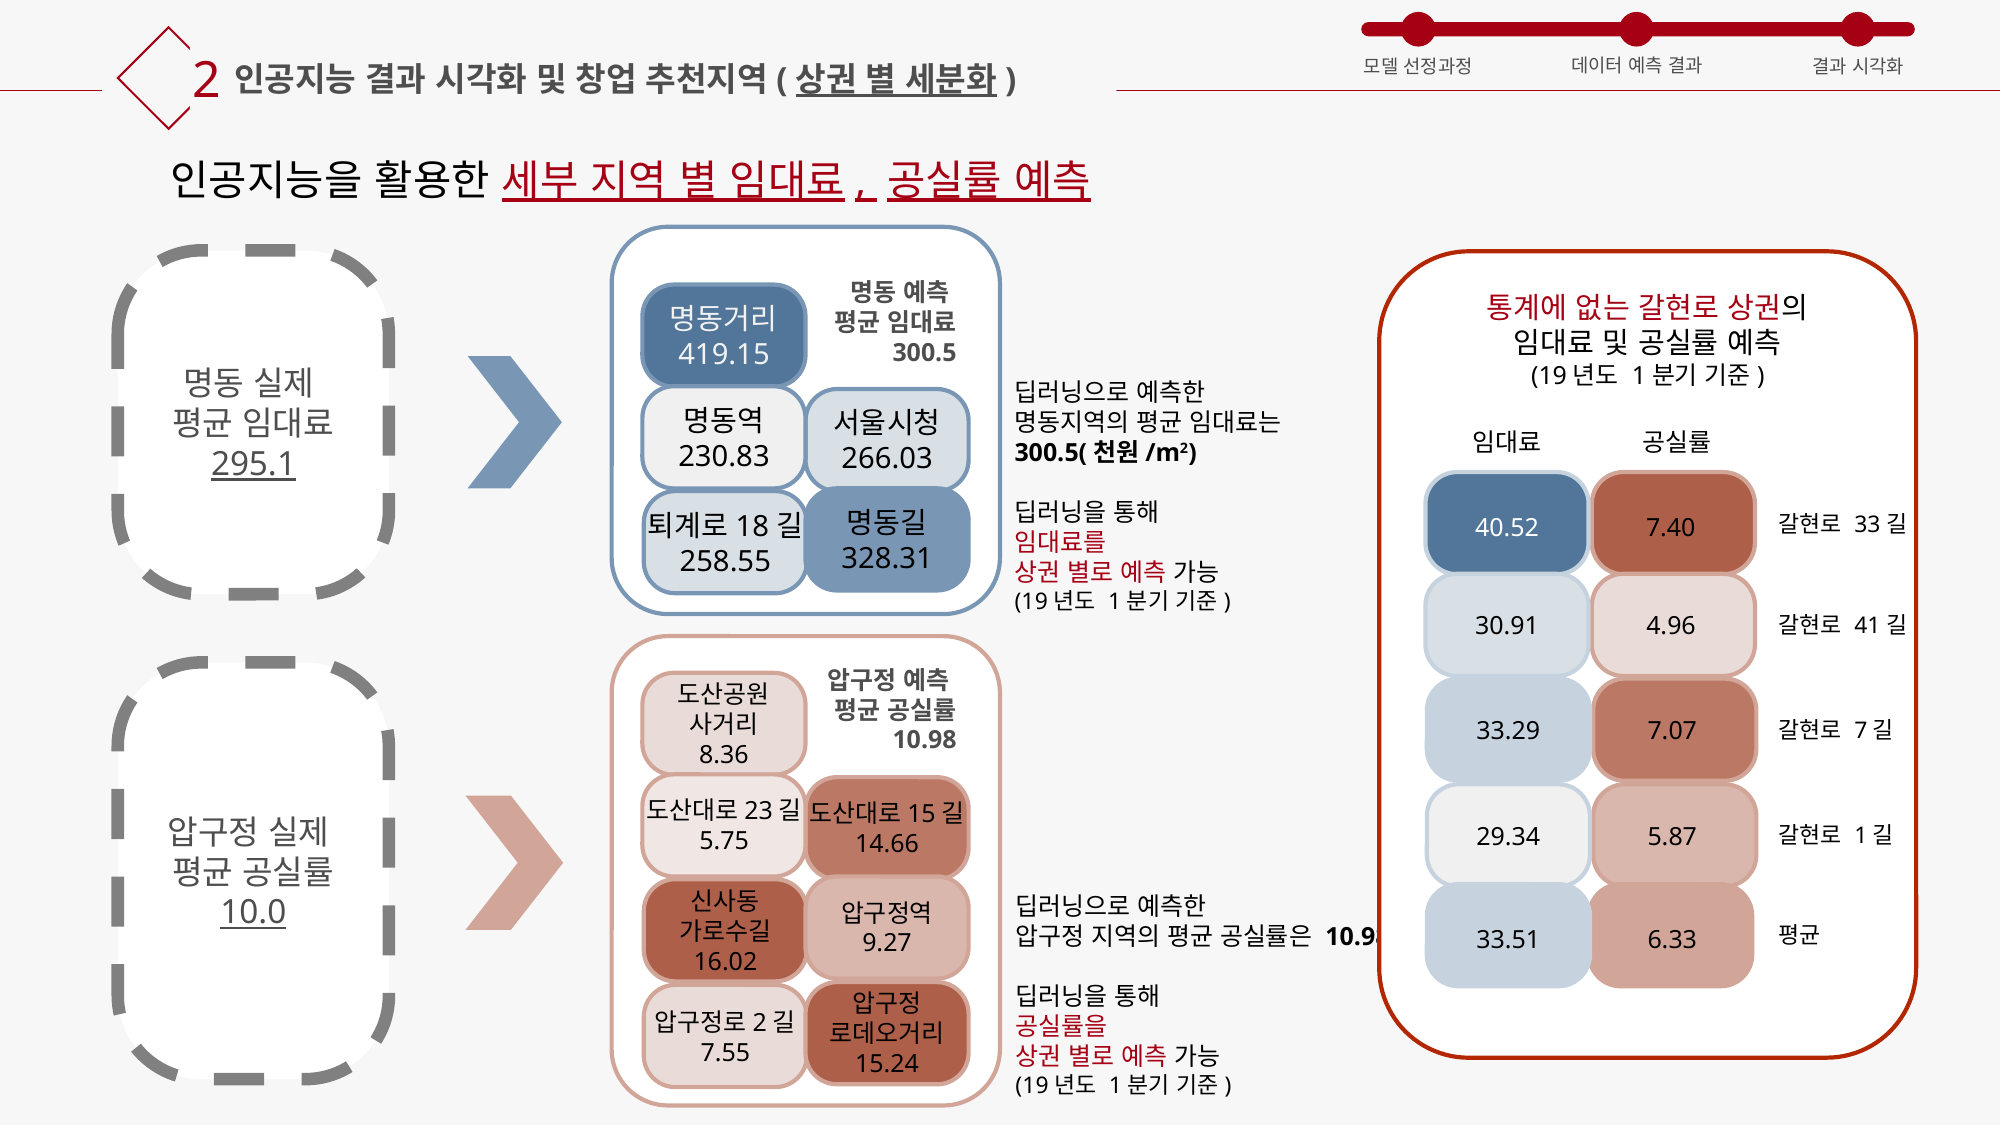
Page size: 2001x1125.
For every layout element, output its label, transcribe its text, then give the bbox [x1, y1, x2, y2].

text_box 딥러닝으로 예측한 명동지역의 평균 임대료는 300.5(천원/m2) 딥러닝을 통해 임대료를 상권 별로 예측 가능 (19년도 1분기 기준) [999, 369, 1371, 636]
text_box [117, 636, 1436, 1106]
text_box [0, 11, 2000, 116]
text_box 인공지능을 활용한 세부 지역 별 임대료, 공실률 예측 [155, 146, 1107, 211]
text_box [465, 355, 564, 490]
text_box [117, 250, 389, 595]
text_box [1379, 251, 1947, 1058]
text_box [611, 226, 1000, 615]
